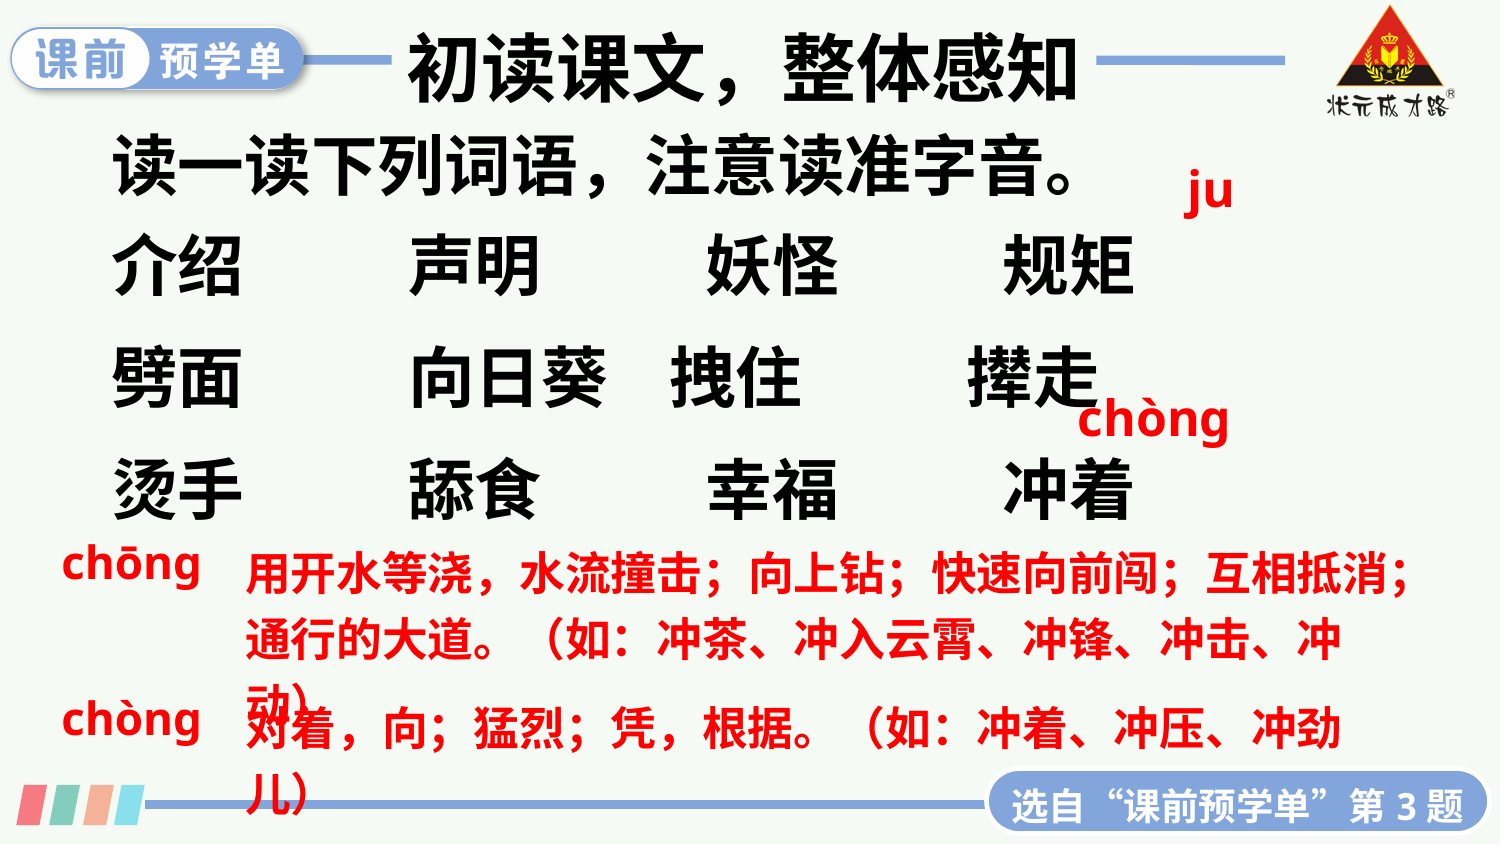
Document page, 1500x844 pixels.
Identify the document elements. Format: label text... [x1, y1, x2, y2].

text_box 对着，向；猛烈；凭，根据。（如：冲着、冲压、冲劲儿） [228, 680, 1442, 757]
text_box chònɡ [1050, 375, 1260, 446]
text_box ju [1153, 146, 1270, 217]
text_box 初读课文，整体感知 [391, 14, 1097, 119]
picture [10, 26, 304, 90]
text_box 用开水等浇，水流撞击；向上钻；快速向前闯；互相抵消；通行的大道。（如：冲茶、冲入云霄、冲锋、冲击、冲动） [228, 524, 1443, 669]
text_box 介绍 声明 妖怪 规矩 劈面 向日葵 拽住 撵走 烫手 舔食 幸福 冲着 [96, 184, 1381, 535]
text_box chōnɡ [46, 525, 217, 596]
text_box chònɡ [46, 681, 217, 752]
text_box 读一读下列词语，注意读准字音。 [96, 100, 1266, 184]
picture [1327, 4, 1455, 117]
text_box 选自“课前预学单”第3题 [986, 771, 1490, 836]
